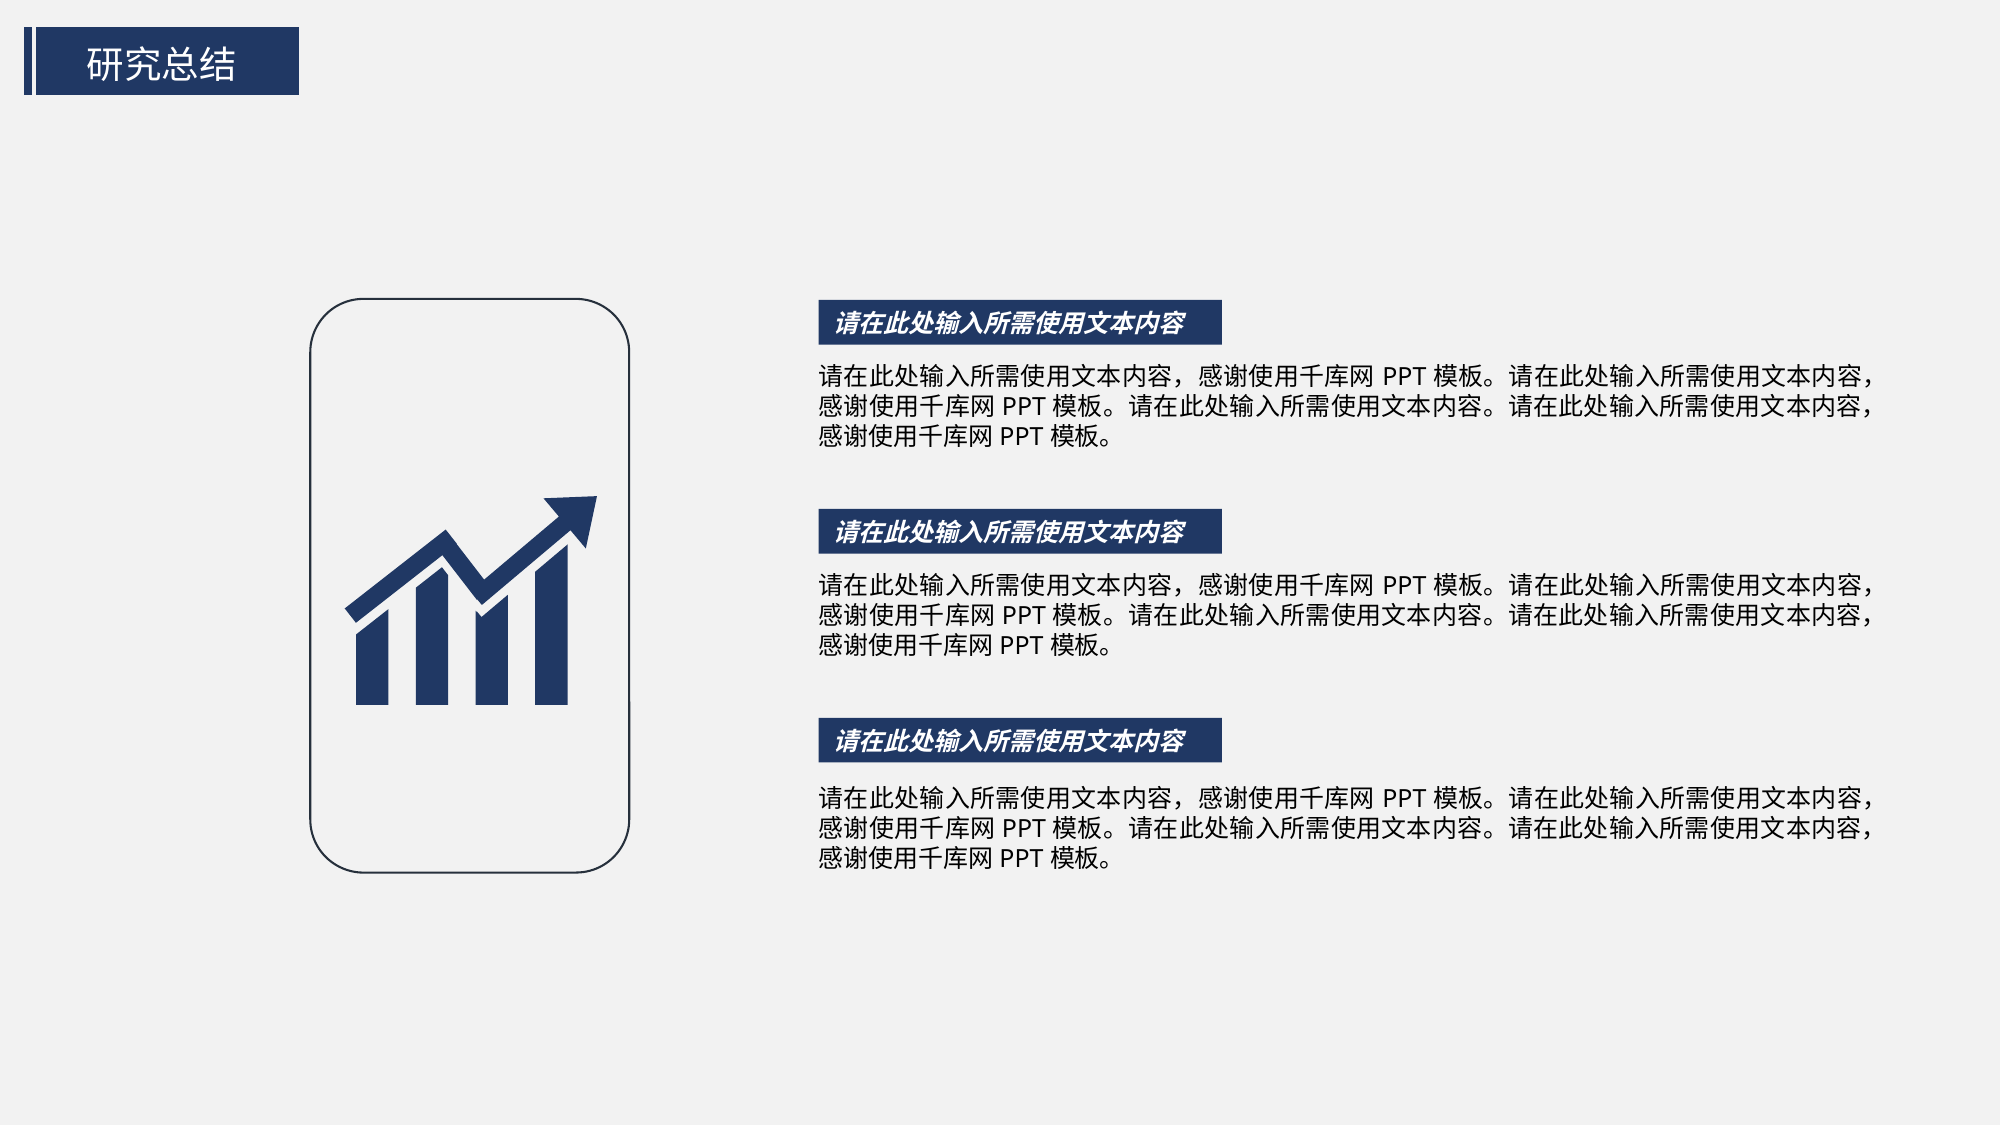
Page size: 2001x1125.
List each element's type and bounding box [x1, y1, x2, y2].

text_box [348, 510, 615, 705]
text_box [818, 299, 1864, 452]
text_box [818, 717, 1864, 874]
text_box [25, 27, 299, 95]
text_box [818, 508, 1864, 661]
text_box [309, 297, 631, 874]
